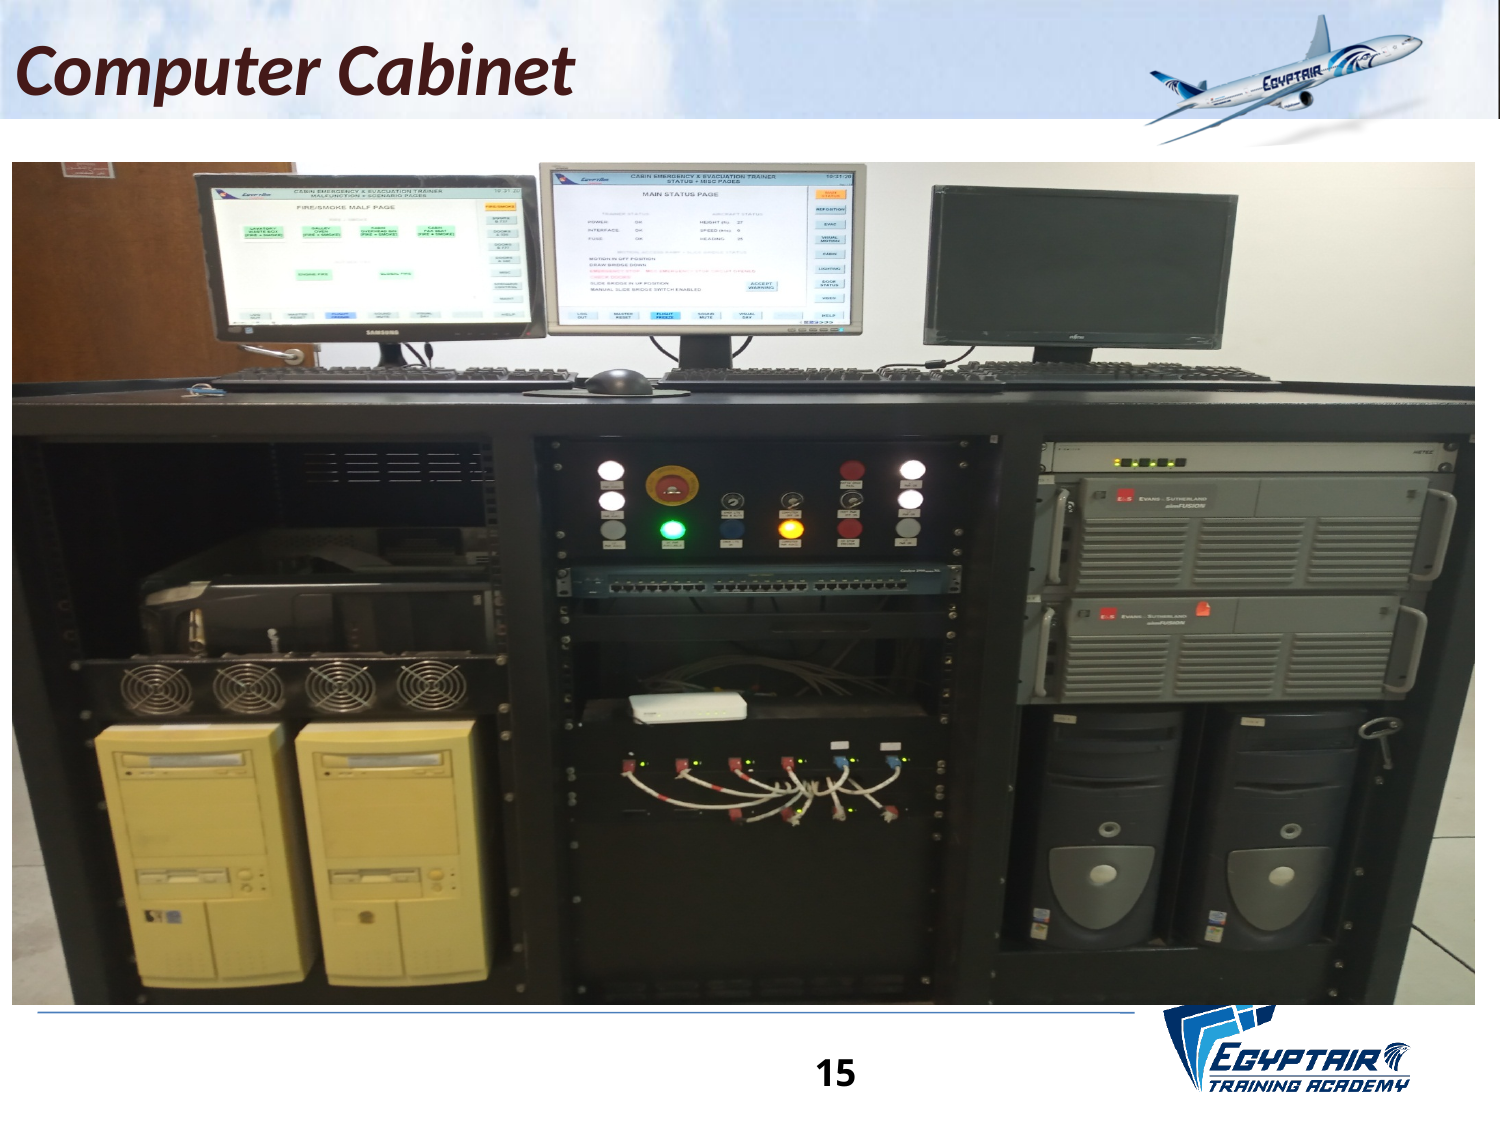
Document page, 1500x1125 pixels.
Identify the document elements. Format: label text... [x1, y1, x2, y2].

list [12, 162, 1476, 1006]
footer [512, 1042, 988, 1103]
title Computer Cabinet [0, 0, 675, 135]
picture [675, 0, 1500, 153]
picture [1136, 1006, 1452, 1125]
